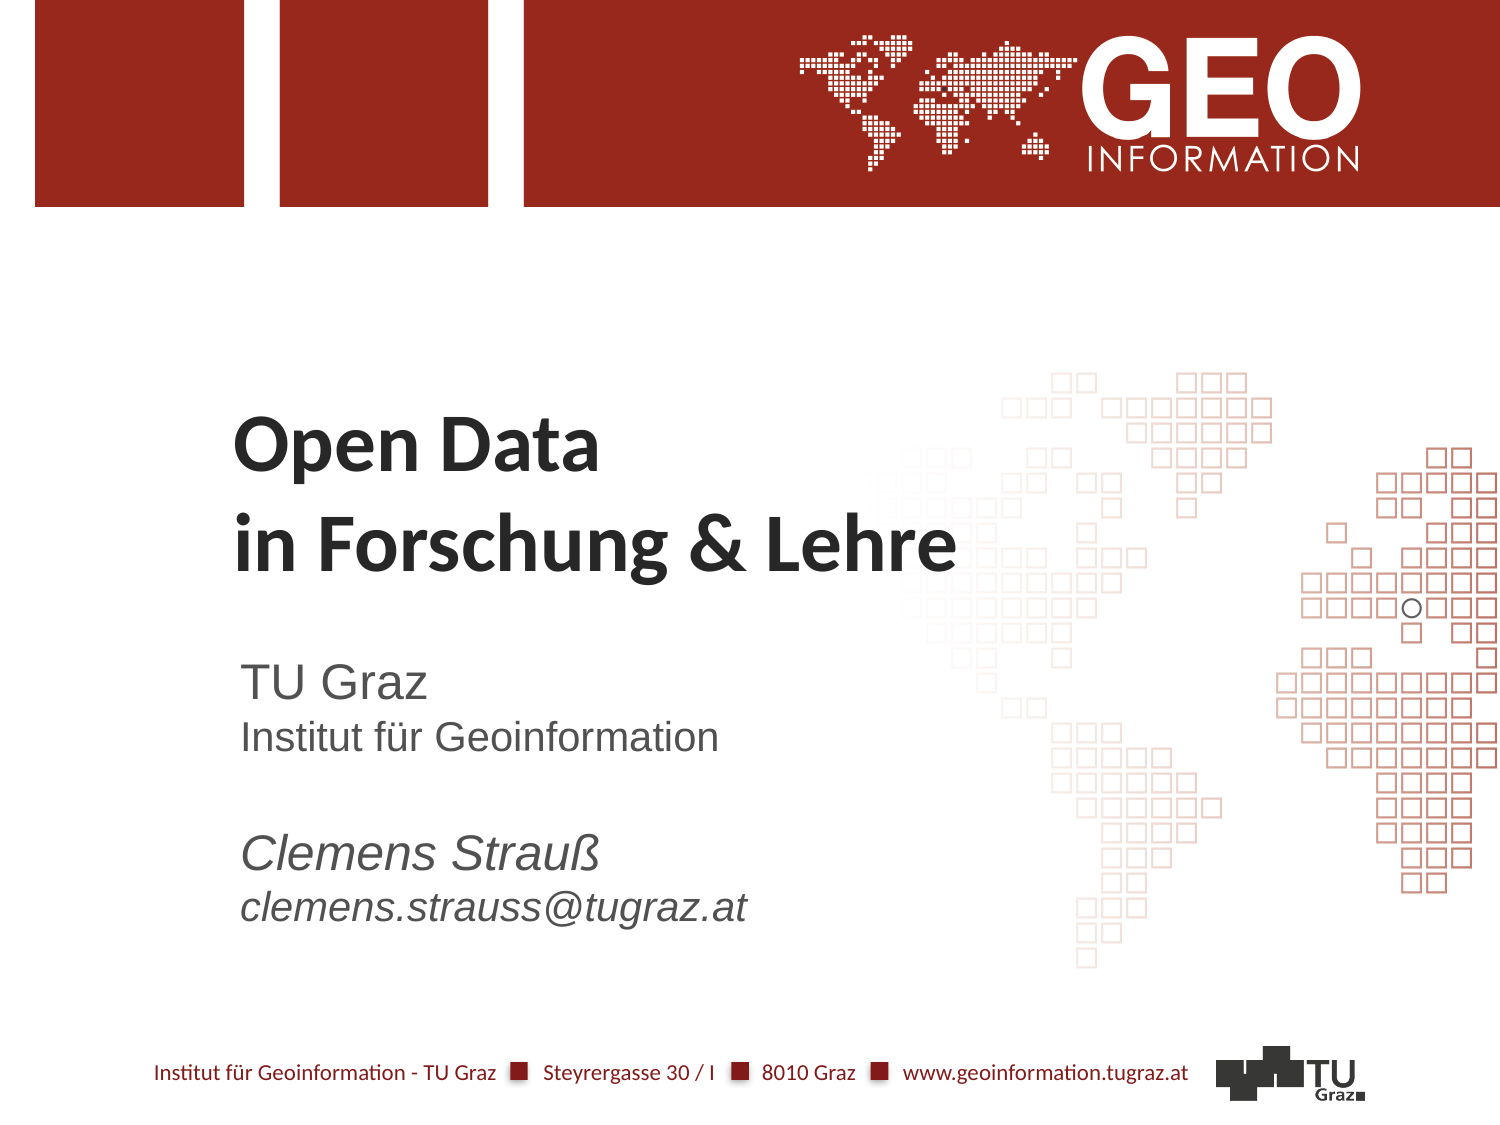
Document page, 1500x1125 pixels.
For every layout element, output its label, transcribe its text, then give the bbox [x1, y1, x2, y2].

picture [760, 297, 1500, 969]
title Open Data in Forschung & Lehre [218, 380, 1155, 568]
subtitle TU Graz Institut für Geoinformation Clemens Strauß clemens.strauss@tugraz.at [225, 642, 996, 987]
picture [1216, 1046, 1365, 1101]
picture [35, 0, 1500, 207]
